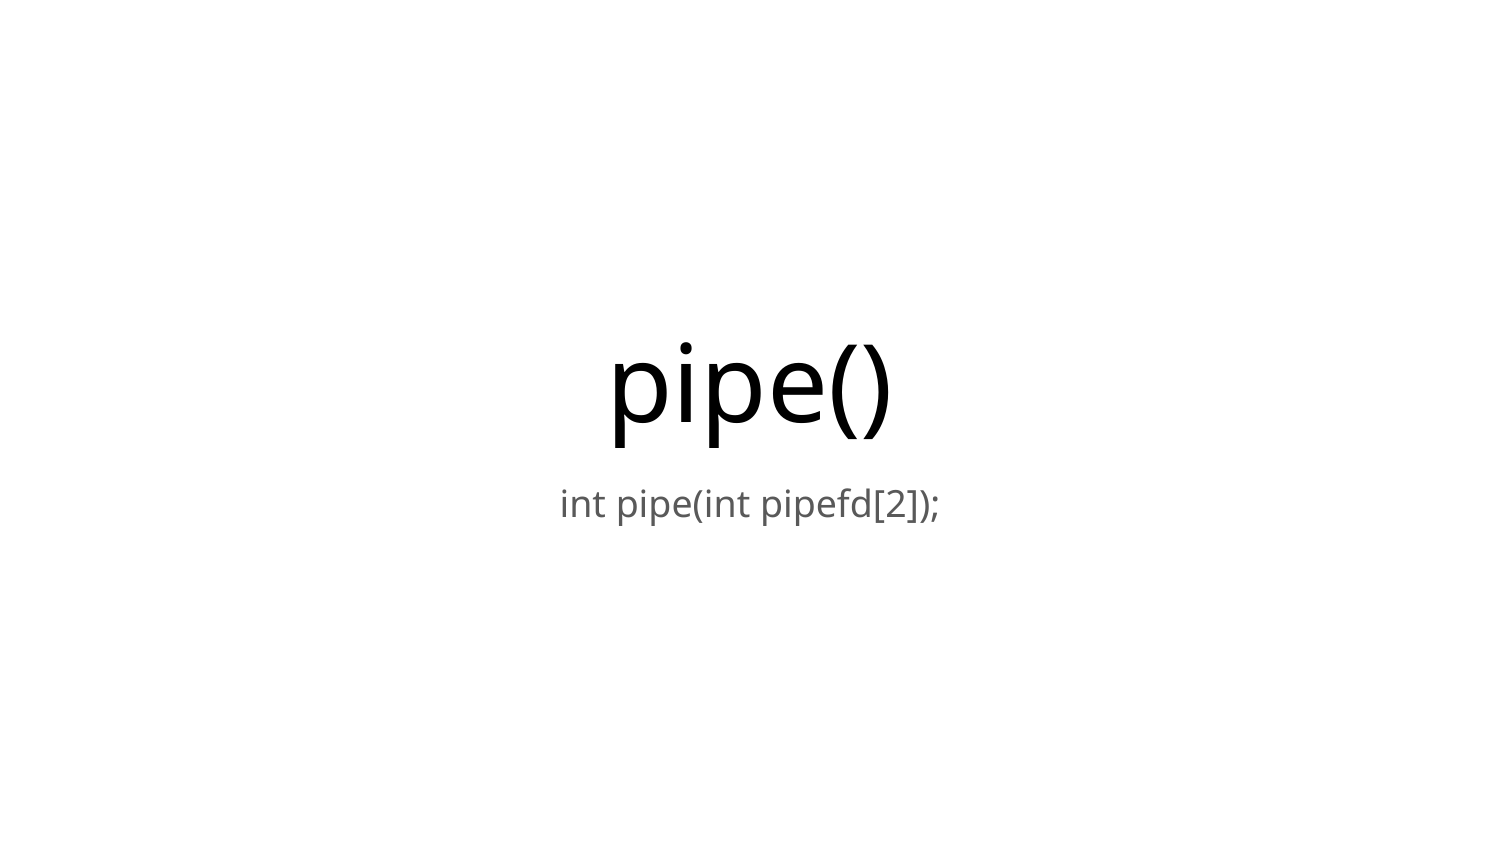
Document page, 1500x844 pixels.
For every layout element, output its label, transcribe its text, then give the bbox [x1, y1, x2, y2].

subtitle int pipe(int pipefd[2]); [51, 464, 1449, 595]
title pipe() [51, 122, 1449, 459]
